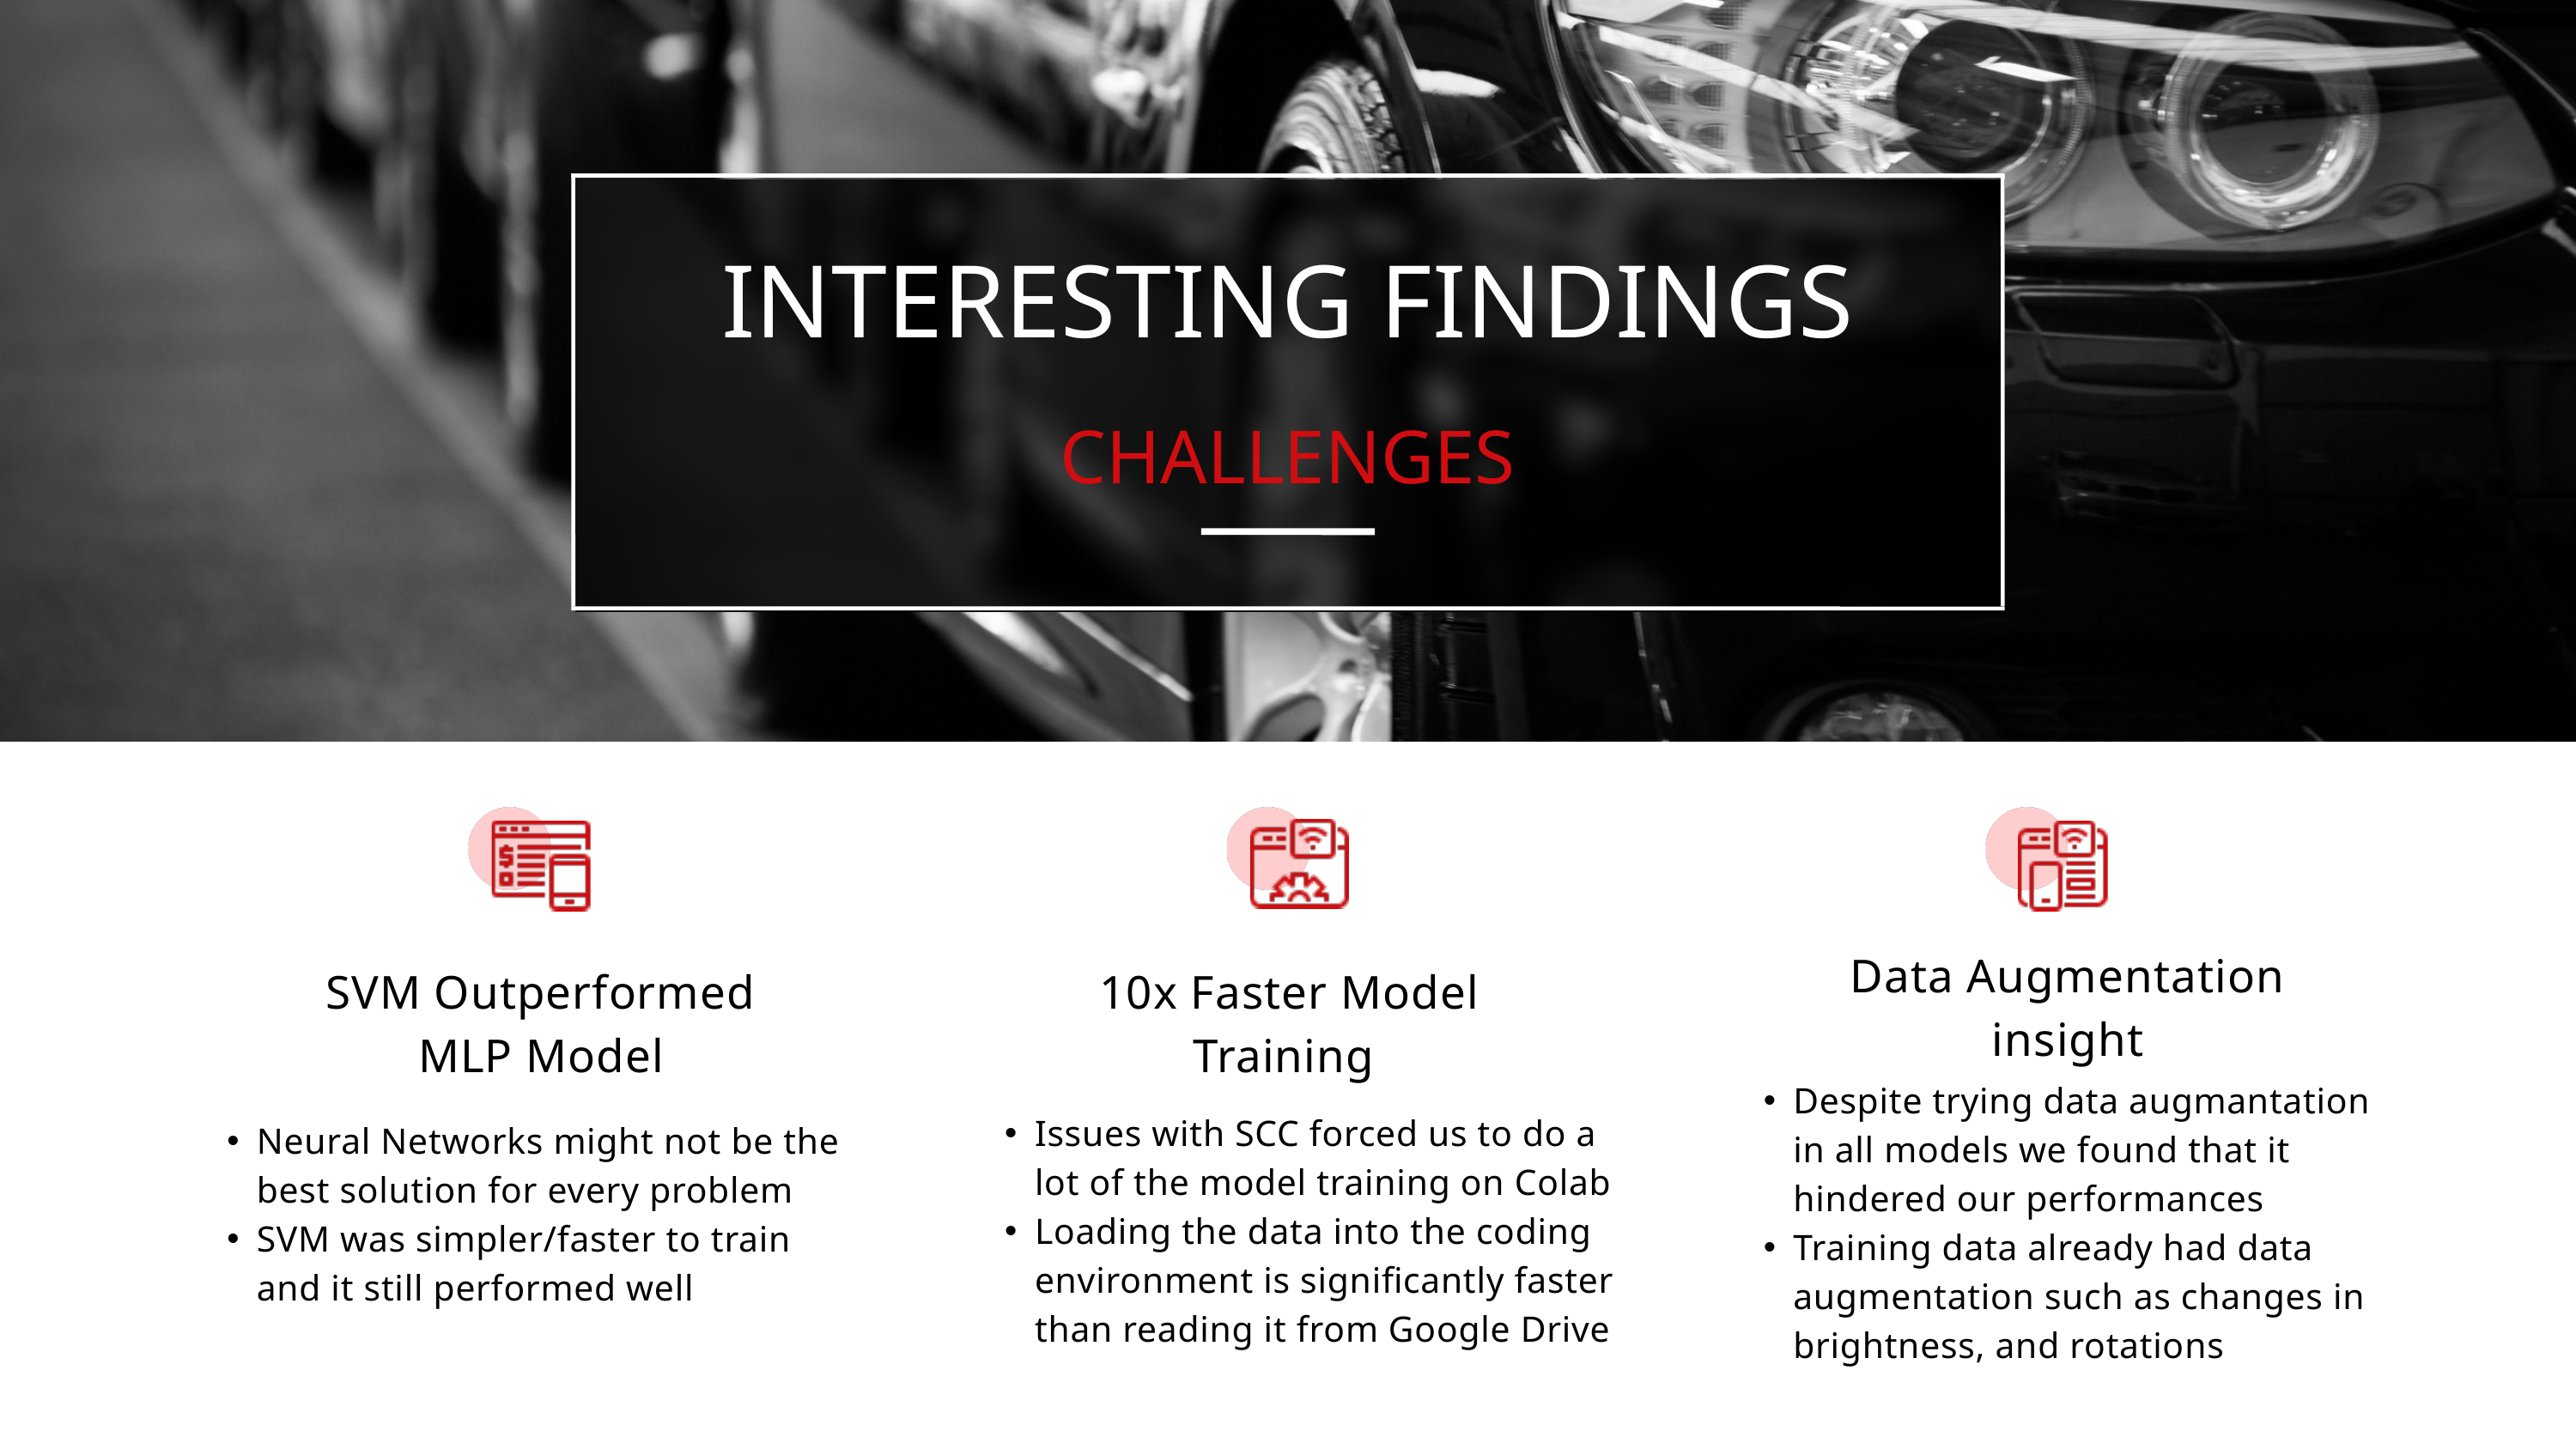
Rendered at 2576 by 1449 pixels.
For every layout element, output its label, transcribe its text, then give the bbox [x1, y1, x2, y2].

text_box [0, 0, 2576, 742]
text_box [2018, 821, 2108, 912]
text_box [1250, 819, 1349, 909]
text_box SVM Outperformed MLP Model [273, 954, 809, 1082]
text_box Issues with SCC forced us to do a lot of the model training on Colab Loading the data into the coding environment is significantly faster than reading it from Google Drive [975, 1105, 1643, 1349]
text_box [1226, 807, 1309, 890]
text_box [1985, 807, 2069, 890]
text_box [0, 742, 2576, 1449]
text_box [468, 807, 551, 890]
text_box [491, 821, 591, 912]
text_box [574, 179, 2005, 613]
text_box Data Augmentation insight [1819, 937, 2317, 1065]
text_box 10x Faster Model Training [1036, 954, 1544, 1082]
text_box Despite trying data augmantation in all models we found that it hindered our performances Training data already had data augmentation such as changes in brightness, and rotations [1734, 1072, 2403, 1366]
text_box Neural Networks might not be the best solution for every problem SVM was simpler/faster to train and it still performed well [197, 1112, 866, 1308]
